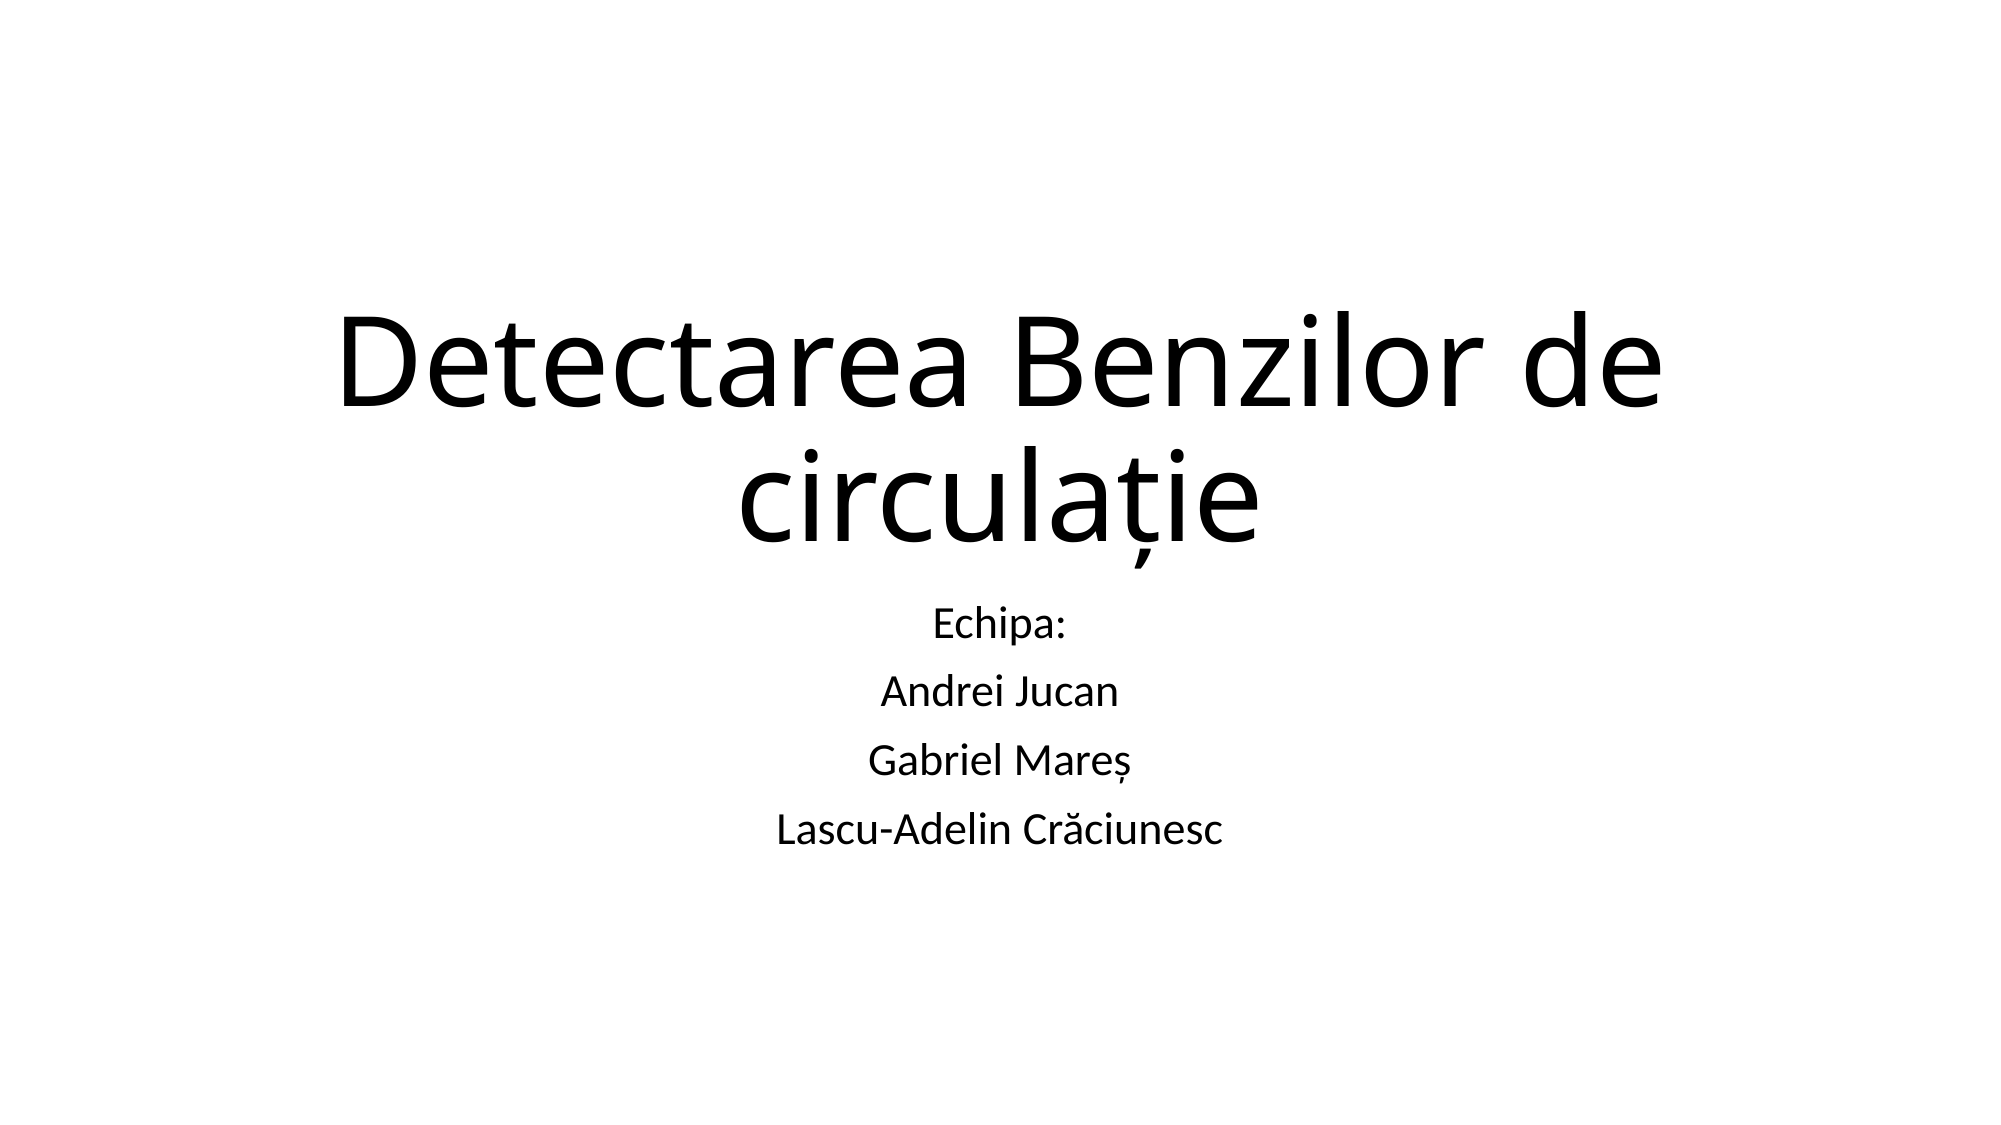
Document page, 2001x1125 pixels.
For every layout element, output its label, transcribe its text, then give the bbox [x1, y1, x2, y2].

title Detectarea Benzilor de circulație [249, 184, 1750, 576]
subtitle Echipa: Andrei Jucan Gabriel Mareș Lascu-Adelin Crăciunesc [249, 590, 1750, 863]
